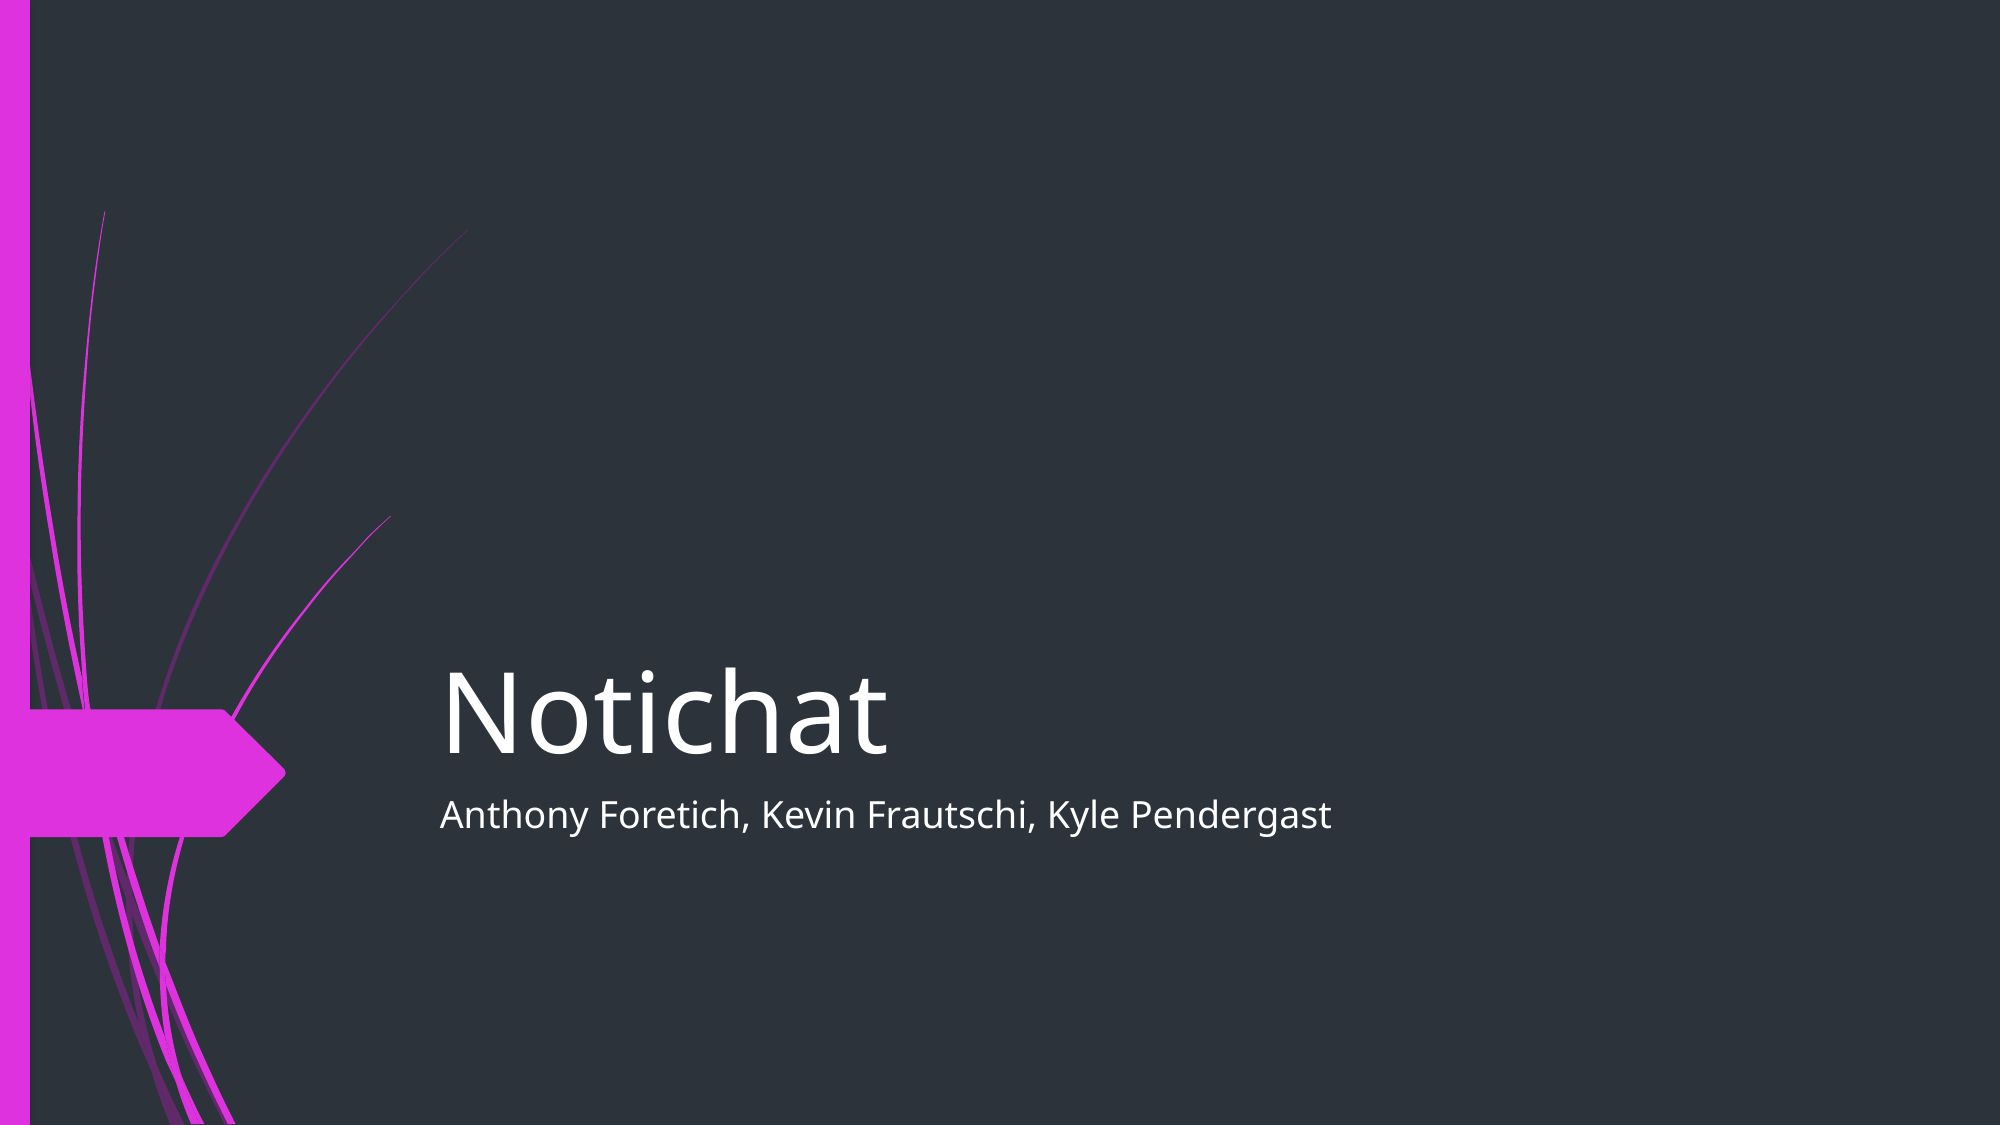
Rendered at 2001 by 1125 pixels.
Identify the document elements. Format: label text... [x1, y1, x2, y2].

subtitle Anthony Foretich, Kevin Frautschi, Kyle Pendergast [424, 783, 1888, 969]
title Notichat [424, 412, 1888, 783]
